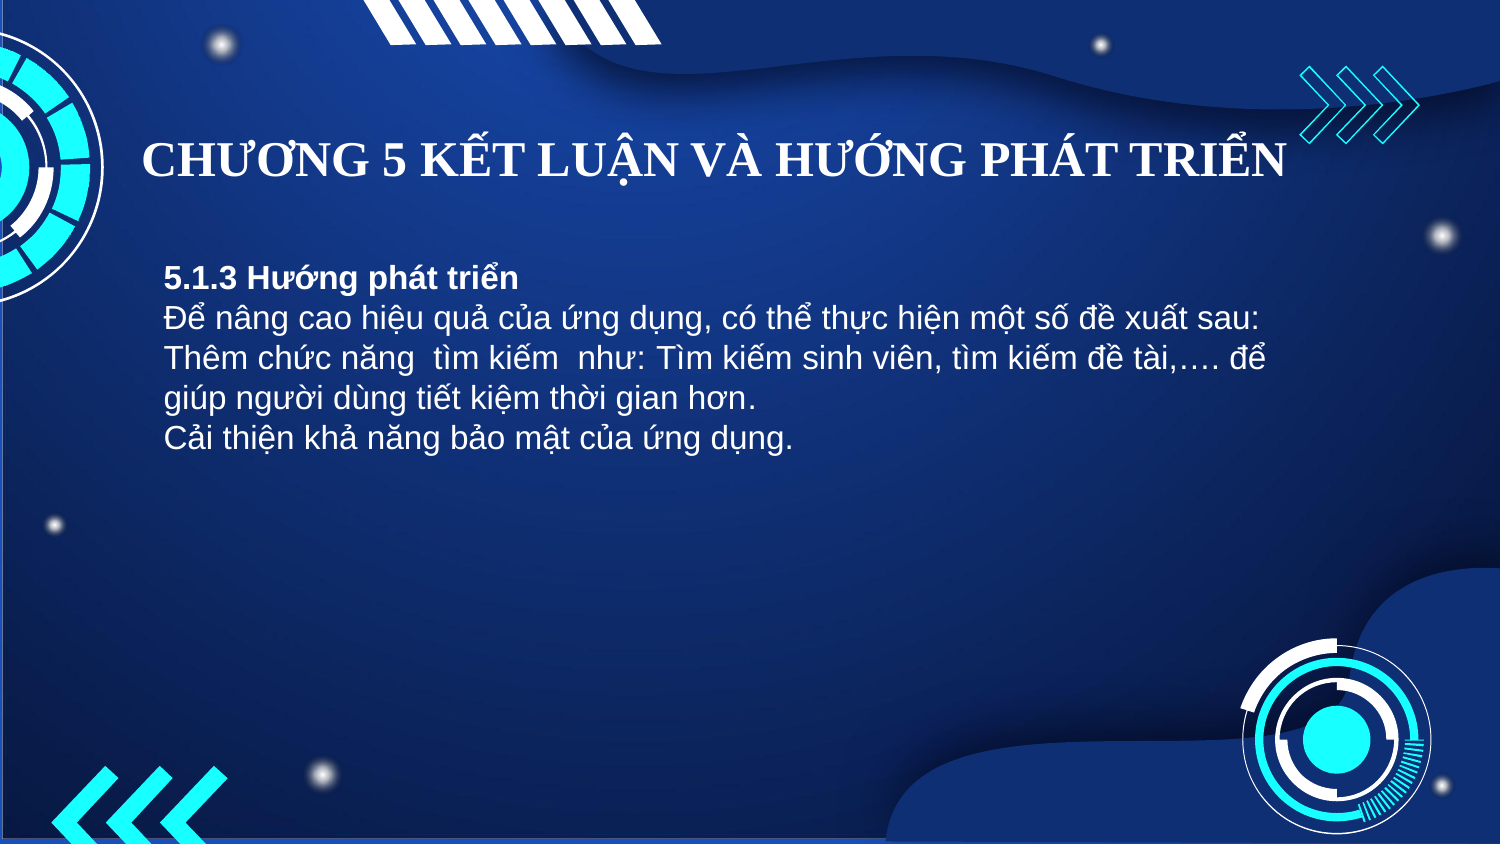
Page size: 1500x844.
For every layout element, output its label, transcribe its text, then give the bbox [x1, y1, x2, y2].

picture [2, 0, 1500, 839]
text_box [1240, 638, 1432, 835]
picture [2, 36, 101, 298]
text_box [1298, 65, 1421, 145]
text_box 5.1.3 Hướng phát triển Để nâng cao hiệu quả của ứng dụng, có thể thực hiện một số đề xuất sau: Thêm chức năng tìm kiếm như: Tìm kiếm sinh viên, tìm kiếm đề tài,…. để giúp người dùng tiết kiệm thời gian hơn. Cải thiện khả năng bảo mật của ứng dụng. [148, 248, 1303, 464]
picture [2, 104, 45, 238]
text_box CHƯƠNG 5 KẾT LUẬN VÀ HƯỚNG PHÁT TRIỂN [127, 119, 1303, 194]
